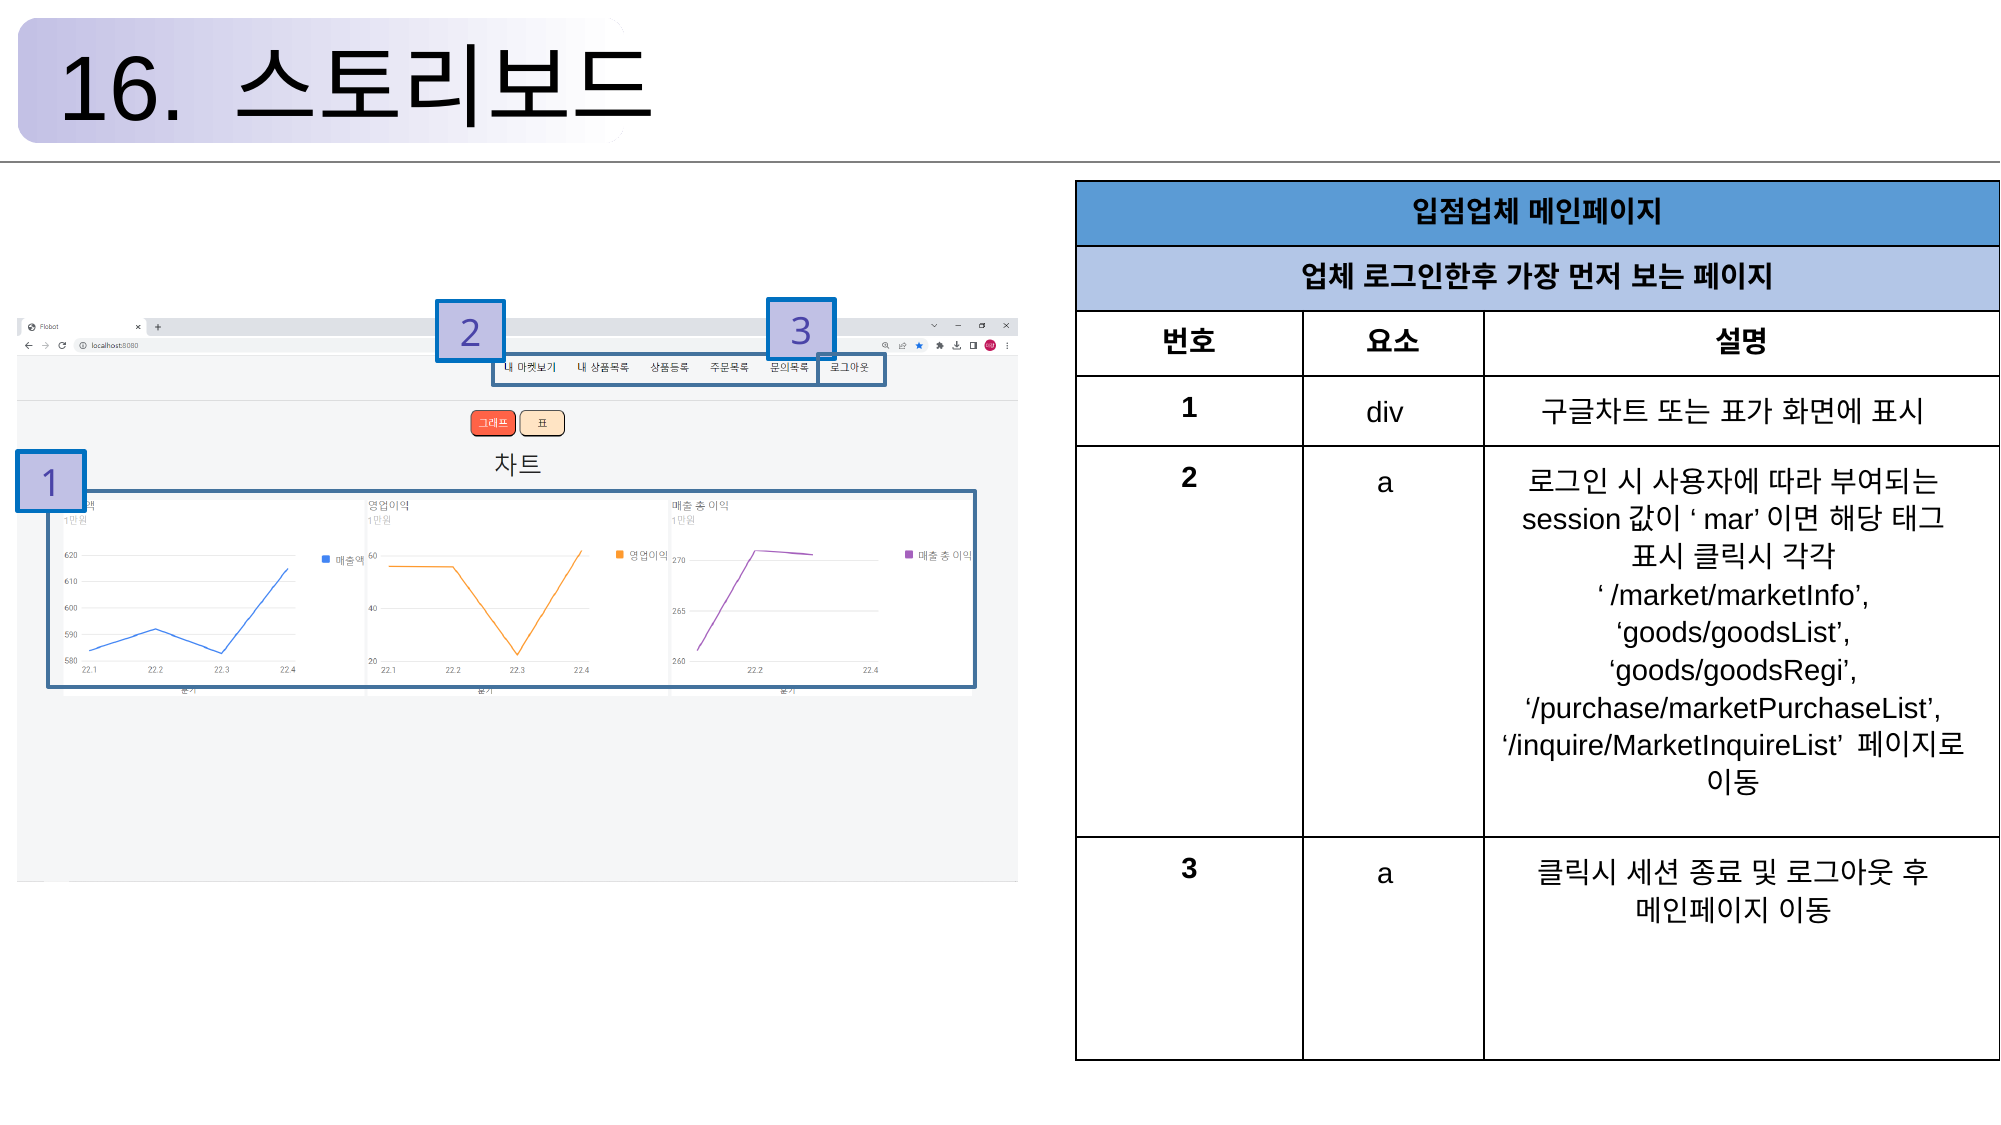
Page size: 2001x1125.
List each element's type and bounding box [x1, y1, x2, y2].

text_box [0, 0, 2000, 200]
table_cell [1077, 247, 1999, 310]
table_cell [1304, 312, 1483, 375]
table_cell [1485, 377, 1999, 445]
table_cell [1077, 377, 1302, 445]
table_cell [1485, 447, 1999, 836]
table_cell [1077, 447, 1302, 836]
table_cell [1077, 312, 1302, 375]
table_cell [1304, 838, 1483, 1059]
table_cell [1485, 838, 1999, 1059]
table_header [1077, 182, 1999, 245]
text_box [437, 301, 504, 318]
table_cell [1485, 312, 1999, 375]
table_cell [1304, 447, 1483, 836]
table_cell [1304, 377, 1483, 445]
text_box [768, 299, 835, 318]
picture [17, 318, 1018, 882]
table_cell [1077, 838, 1302, 1059]
